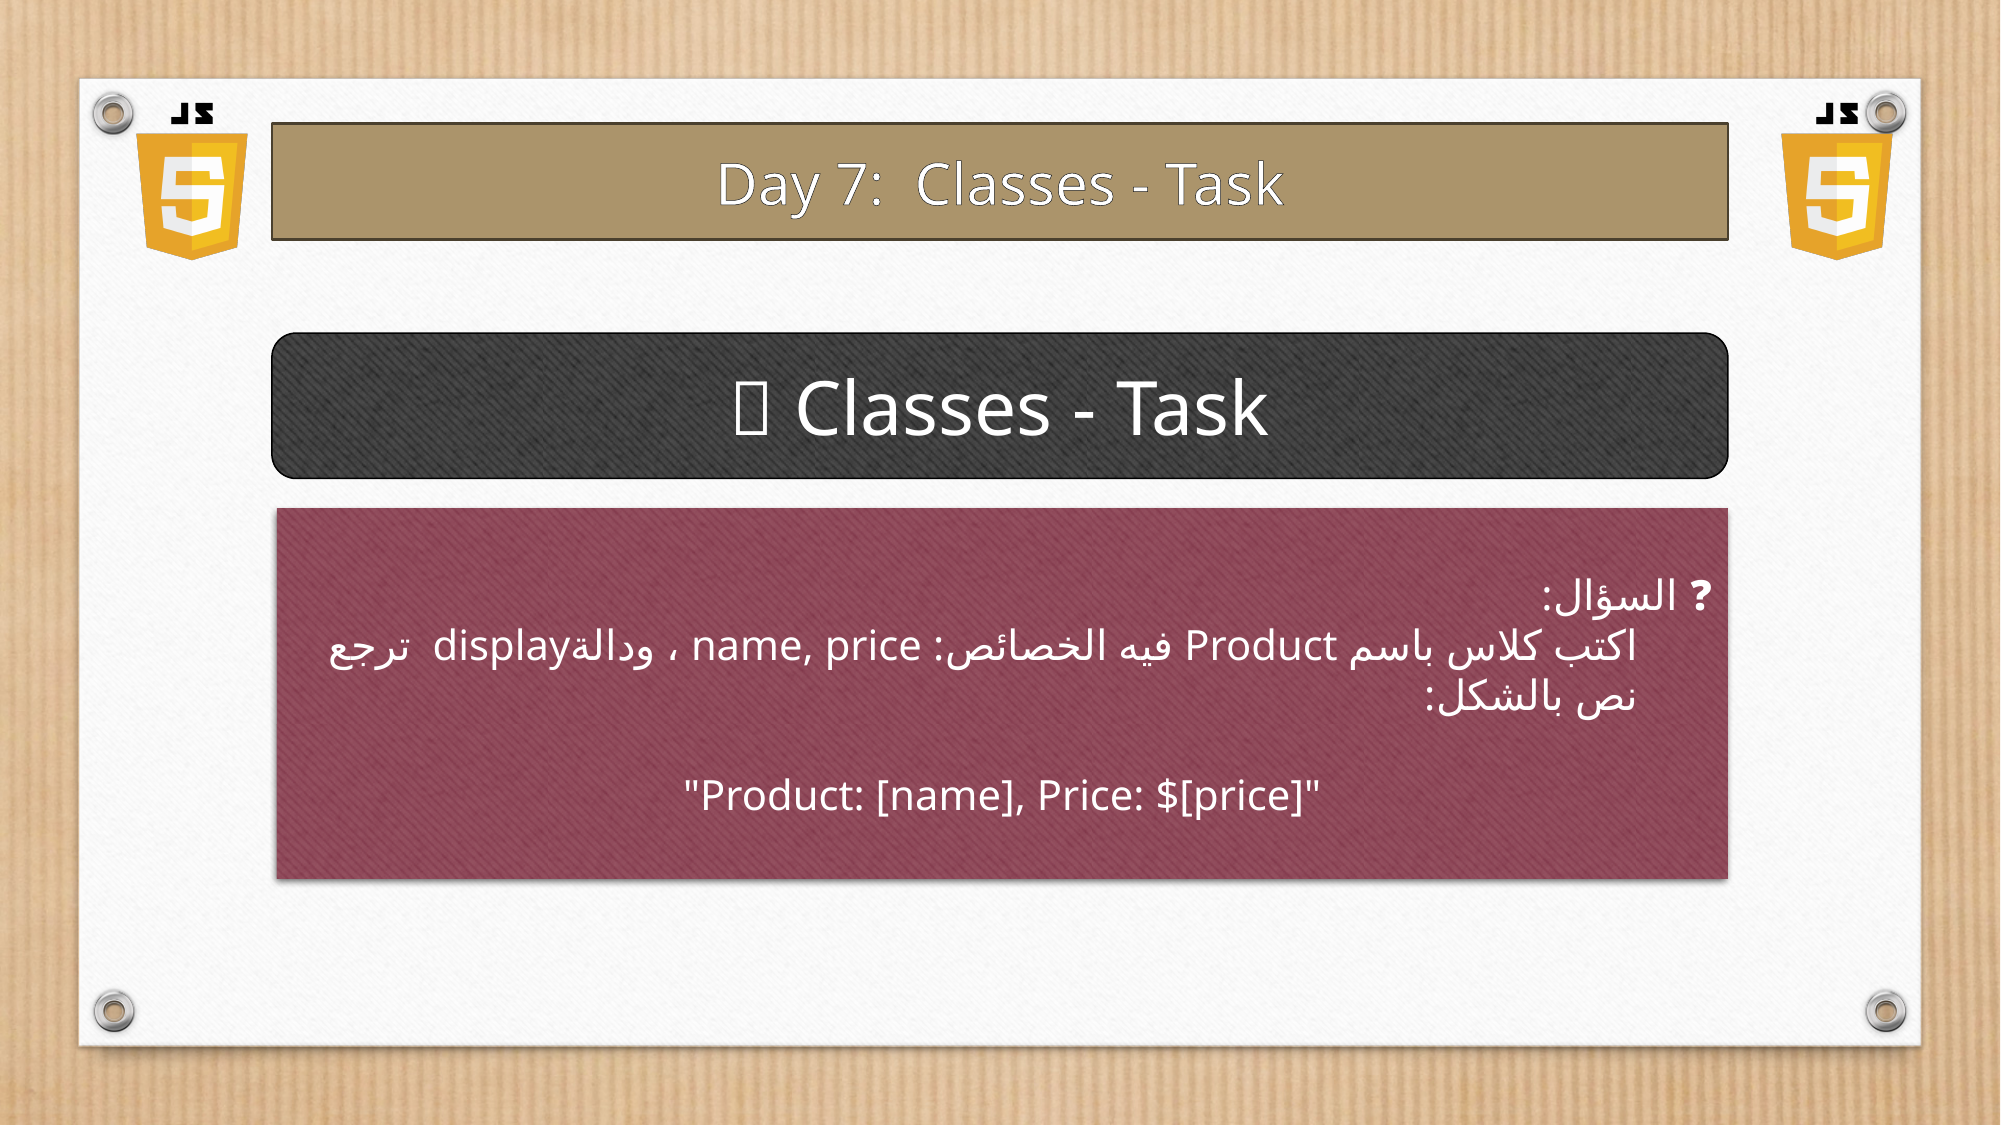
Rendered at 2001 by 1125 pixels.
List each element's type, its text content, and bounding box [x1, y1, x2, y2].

text_box Day 7: Classes - Task [284, 122, 1729, 241]
picture [0, 0, 2001, 1125]
text_box 🧠 Classes - Task [271, 332, 1729, 480]
text_box ❓ السؤال: اكتب كلاس باسم Product فيه الخصائص: name, price ، ودالةdisplay ترجع نص بالشكل: "Product: [name], Price: $[price]" [276, 508, 1728, 879]
